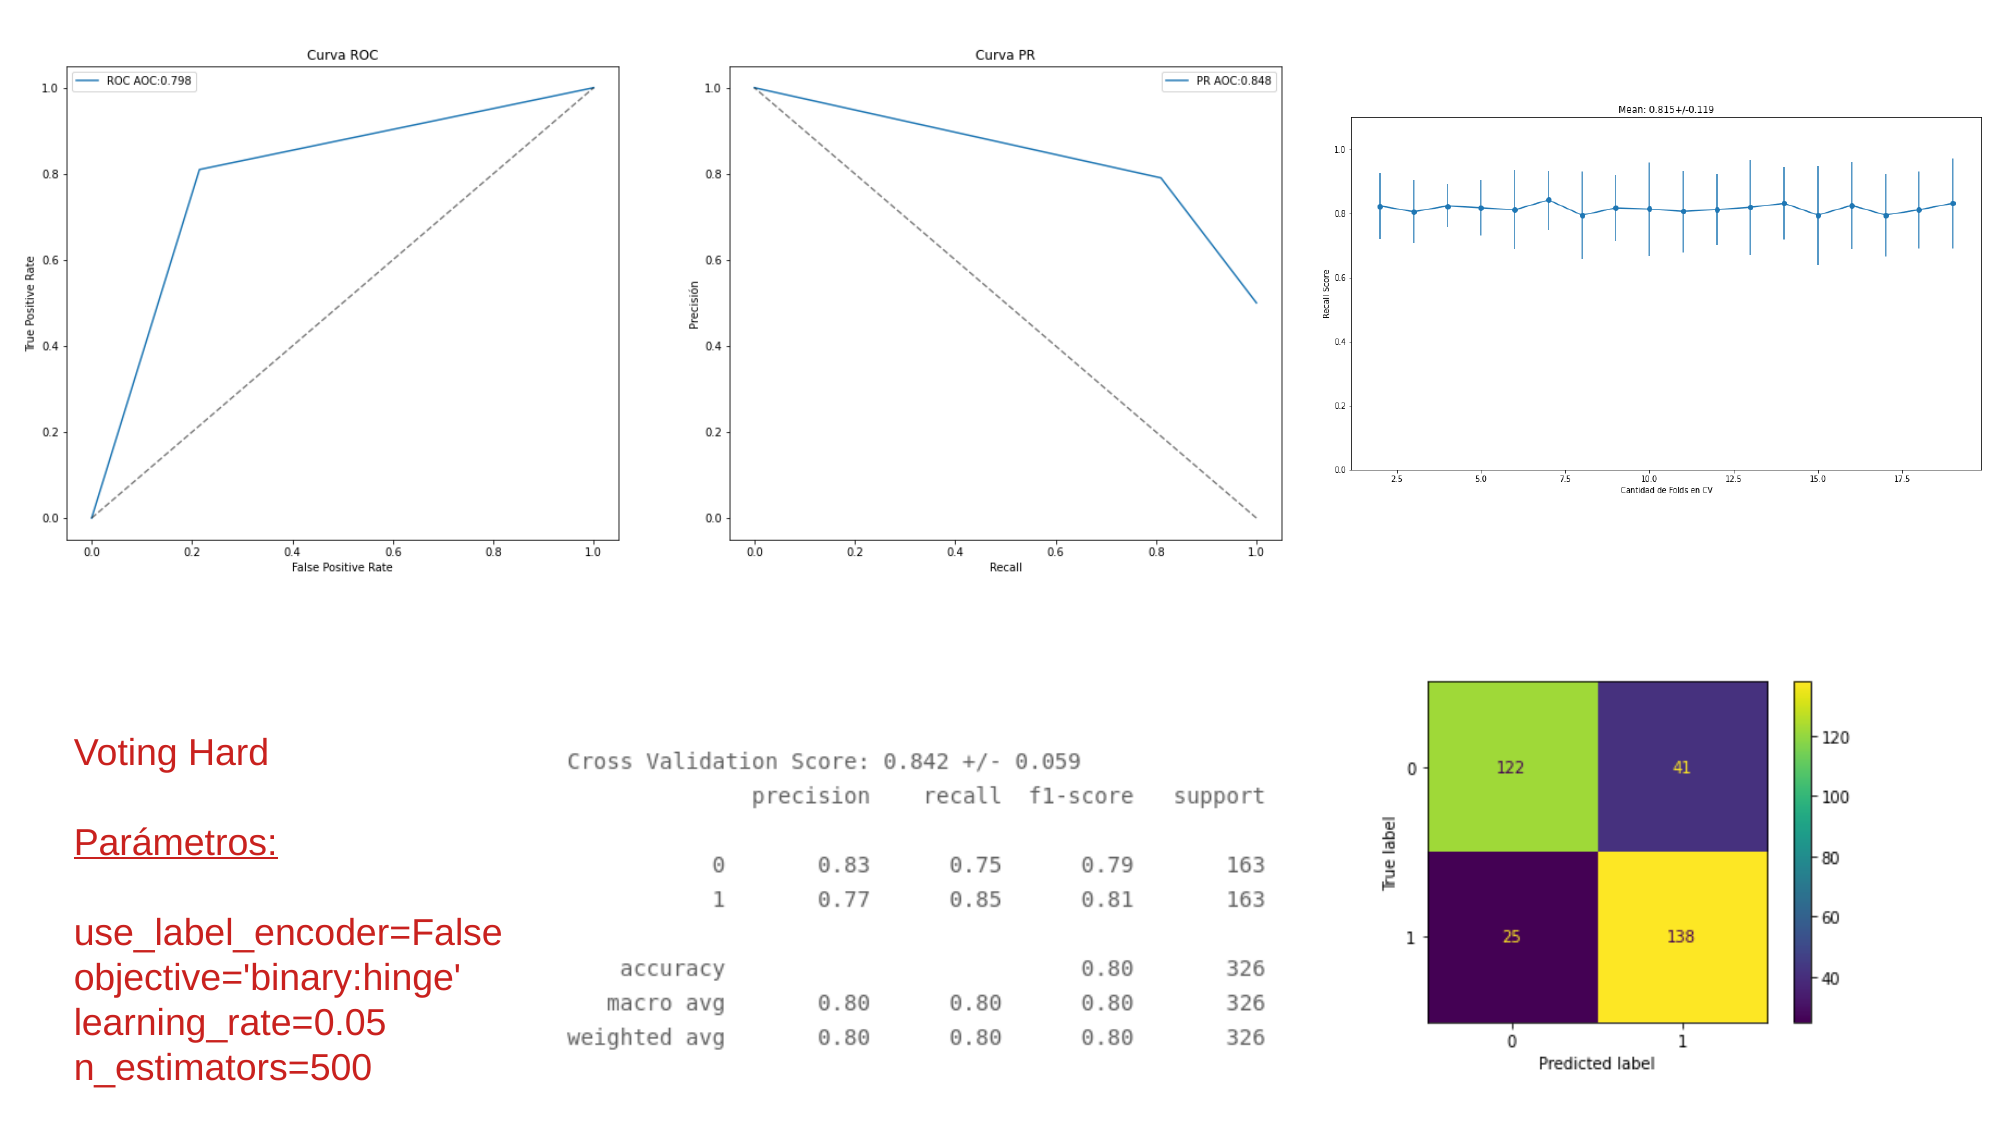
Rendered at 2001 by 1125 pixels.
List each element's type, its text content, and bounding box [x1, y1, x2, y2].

picture [11, 38, 1300, 579]
text_box Voting Hard Parámetros: use_label_encoder=Falseobjective='binary:hinge' learning_rate=0.05 n_estimators=500 [59, 720, 530, 1072]
picture [1310, 94, 1997, 505]
picture [1369, 661, 1861, 1079]
picture [554, 741, 1296, 1075]
